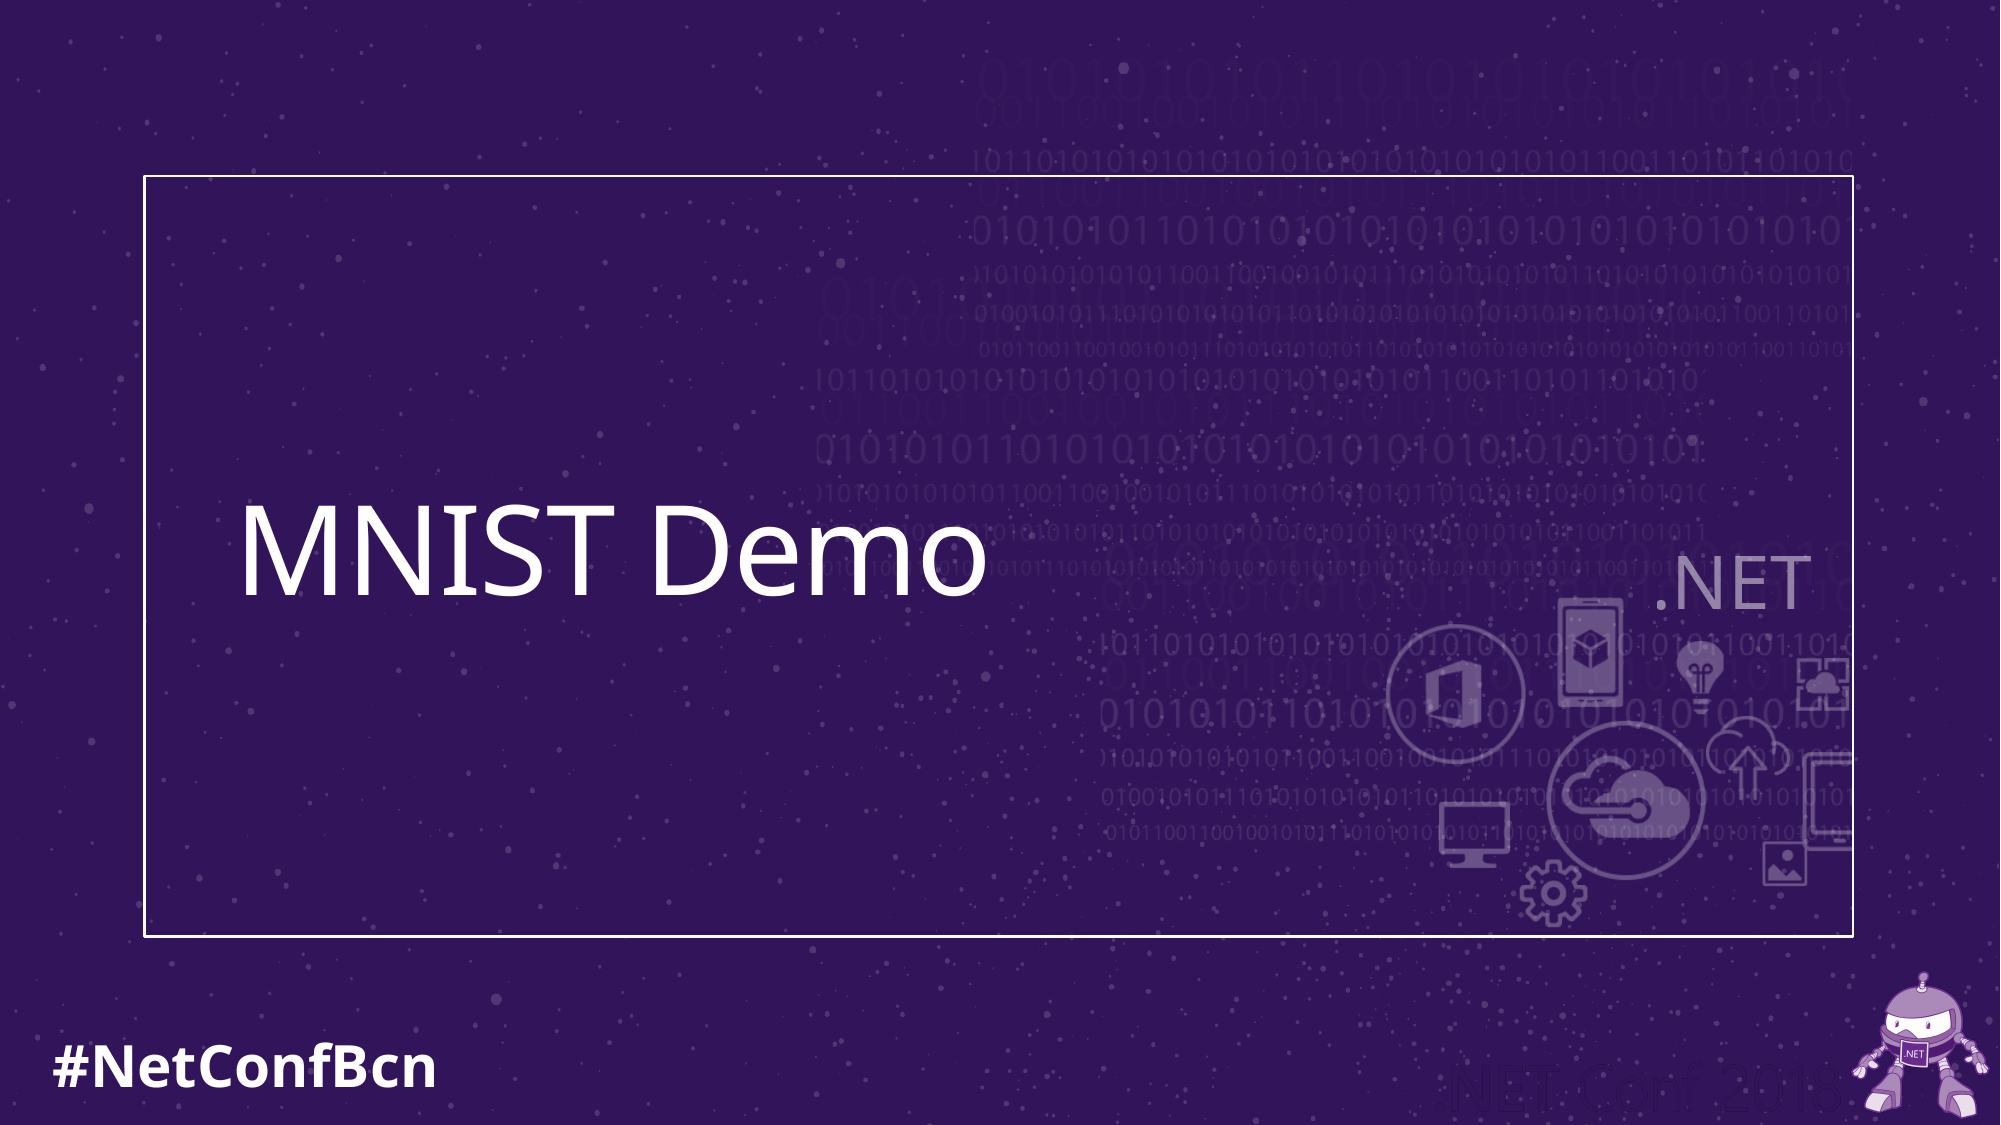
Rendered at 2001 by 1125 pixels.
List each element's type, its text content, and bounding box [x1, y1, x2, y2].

picture [1, 0, 1999, 1125]
title MNIST Demo [210, 472, 1853, 640]
